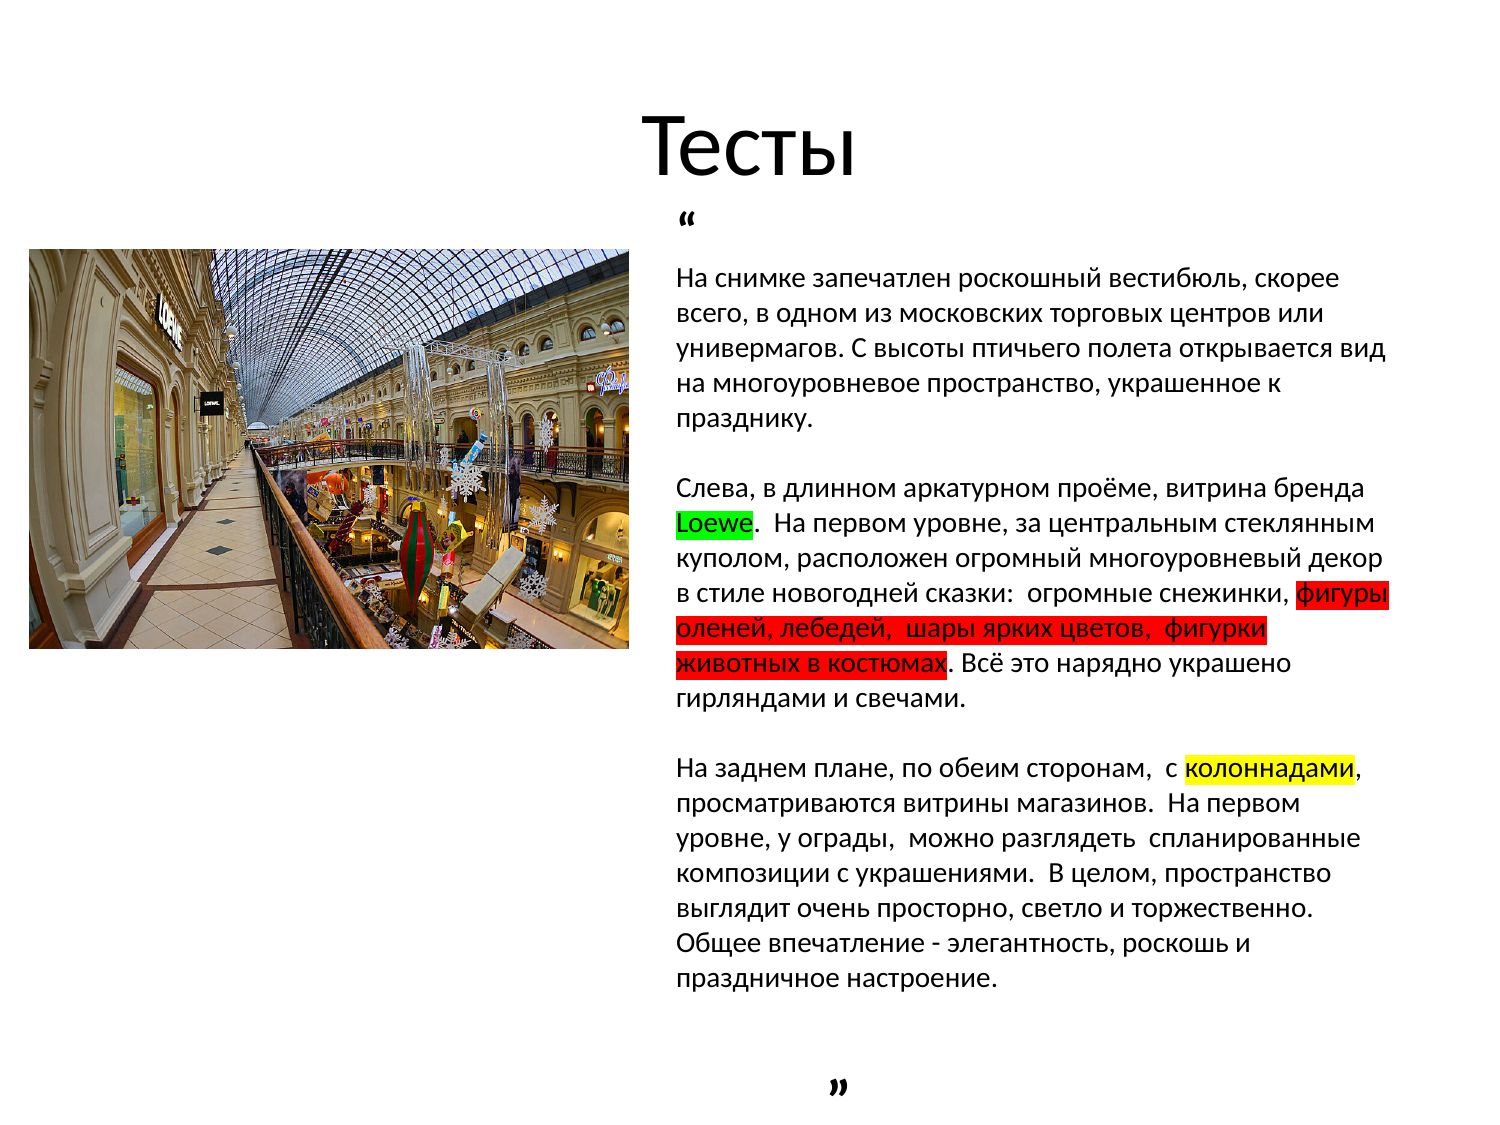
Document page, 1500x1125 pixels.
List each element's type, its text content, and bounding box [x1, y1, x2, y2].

title Тесты [75, 45, 1425, 233]
picture [29, 248, 629, 649]
text_box “ На снимке запечатлен роскошный вестибюль, скорее всего, в одном из московских торговых центров или универмагов. С высоты птичьего полета открывается вид на многоуровневое пространство, украшенное к празднику. Слева, в длинном аркатурном проёме, витрина бренда Loewe. На первом уровне, за центральным стеклянным куполом, расположен огромный многоуровневый декор в стиле новогодней сказки: огромные снежинки, фигуры оленей, лебедей, шары ярких цветов, фигурки животных в костюмах. Всё это нарядно украшено гирляндами и свечами. На заднем плане, по обеим сторонам, с колоннадами, просматриваются витрины магазинов. На первом уровне, у ограды, можно разглядеть спланированные композиции с украшениями. В целом, пространство выглядит очень просторно, светло и торжественно. Общее впечатление - элегантность, роскошь и праздничное настроение. ” [661, 191, 1409, 1125]
